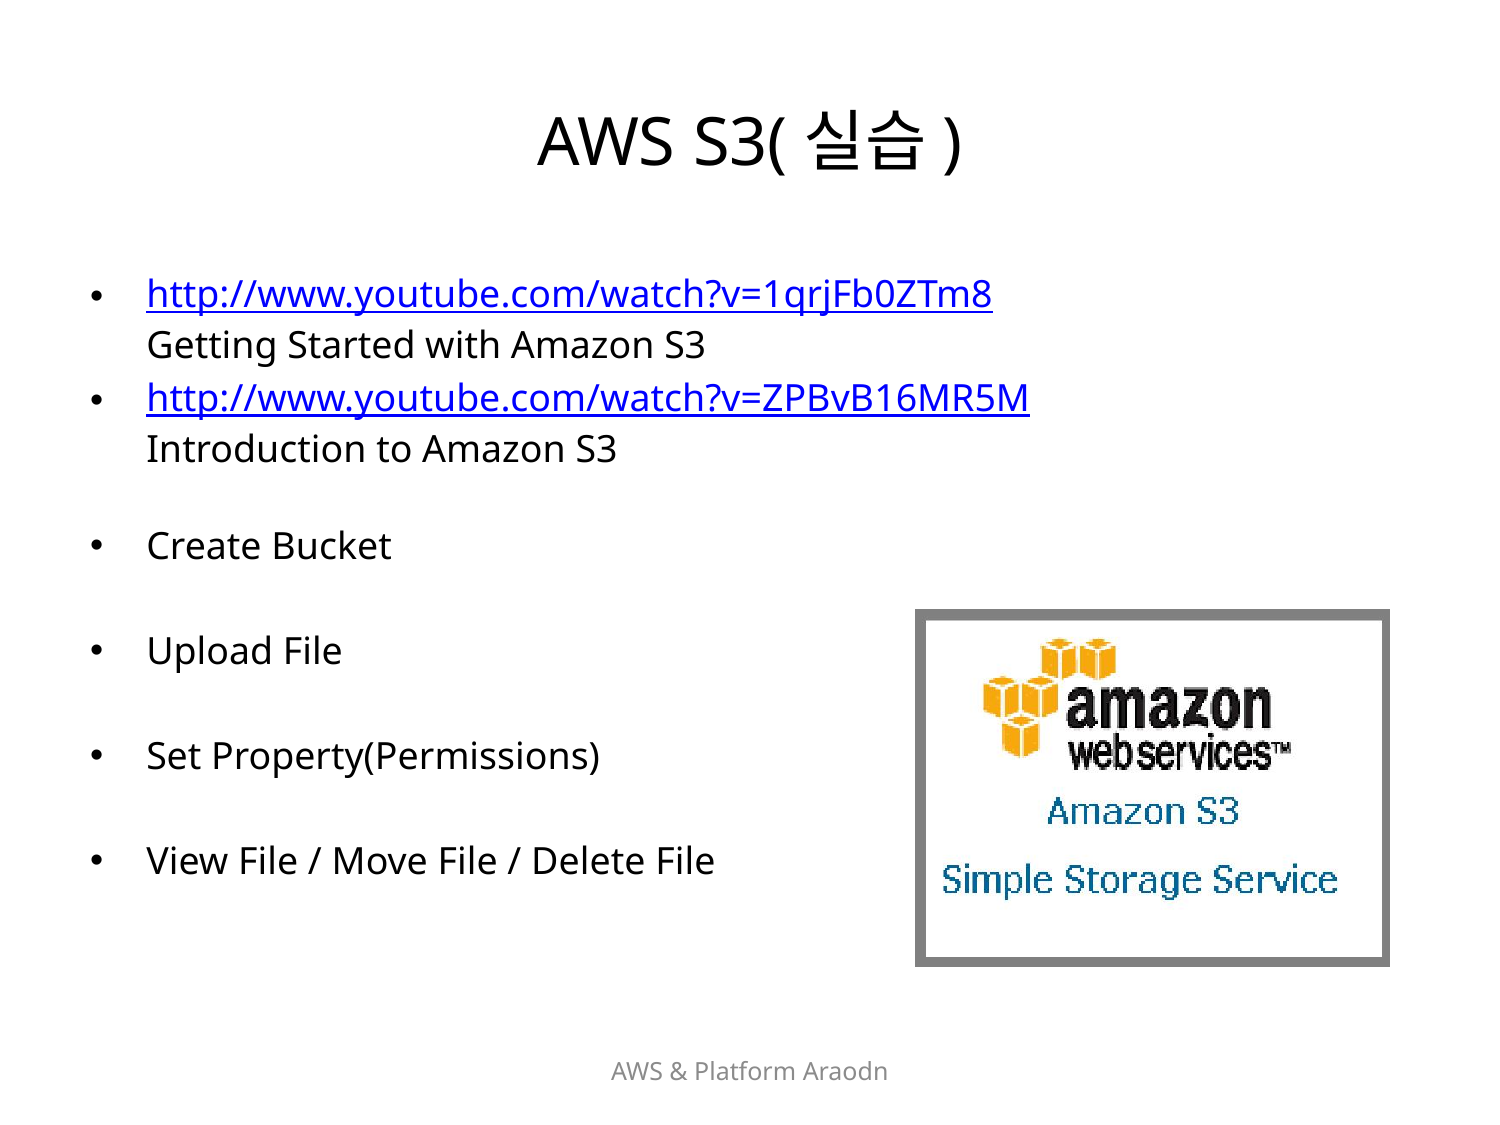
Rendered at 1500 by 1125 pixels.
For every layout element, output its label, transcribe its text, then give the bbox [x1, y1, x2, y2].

picture [915, 609, 1390, 967]
footer AWS & Platform Araodn [512, 1042, 988, 1103]
list http://www.youtube.com/watch?v=1qrjFb0ZTm8 Getting Started with Amazon S3 http://www.youtube.com/watch?v=ZPBvB16MR5M Introduction to Amazon S3 Create Bucket Upload File Set Property(Permissions) View File / Move File / Delete File [75, 262, 1425, 1005]
title AWS S3(실습) [75, 45, 1425, 233]
